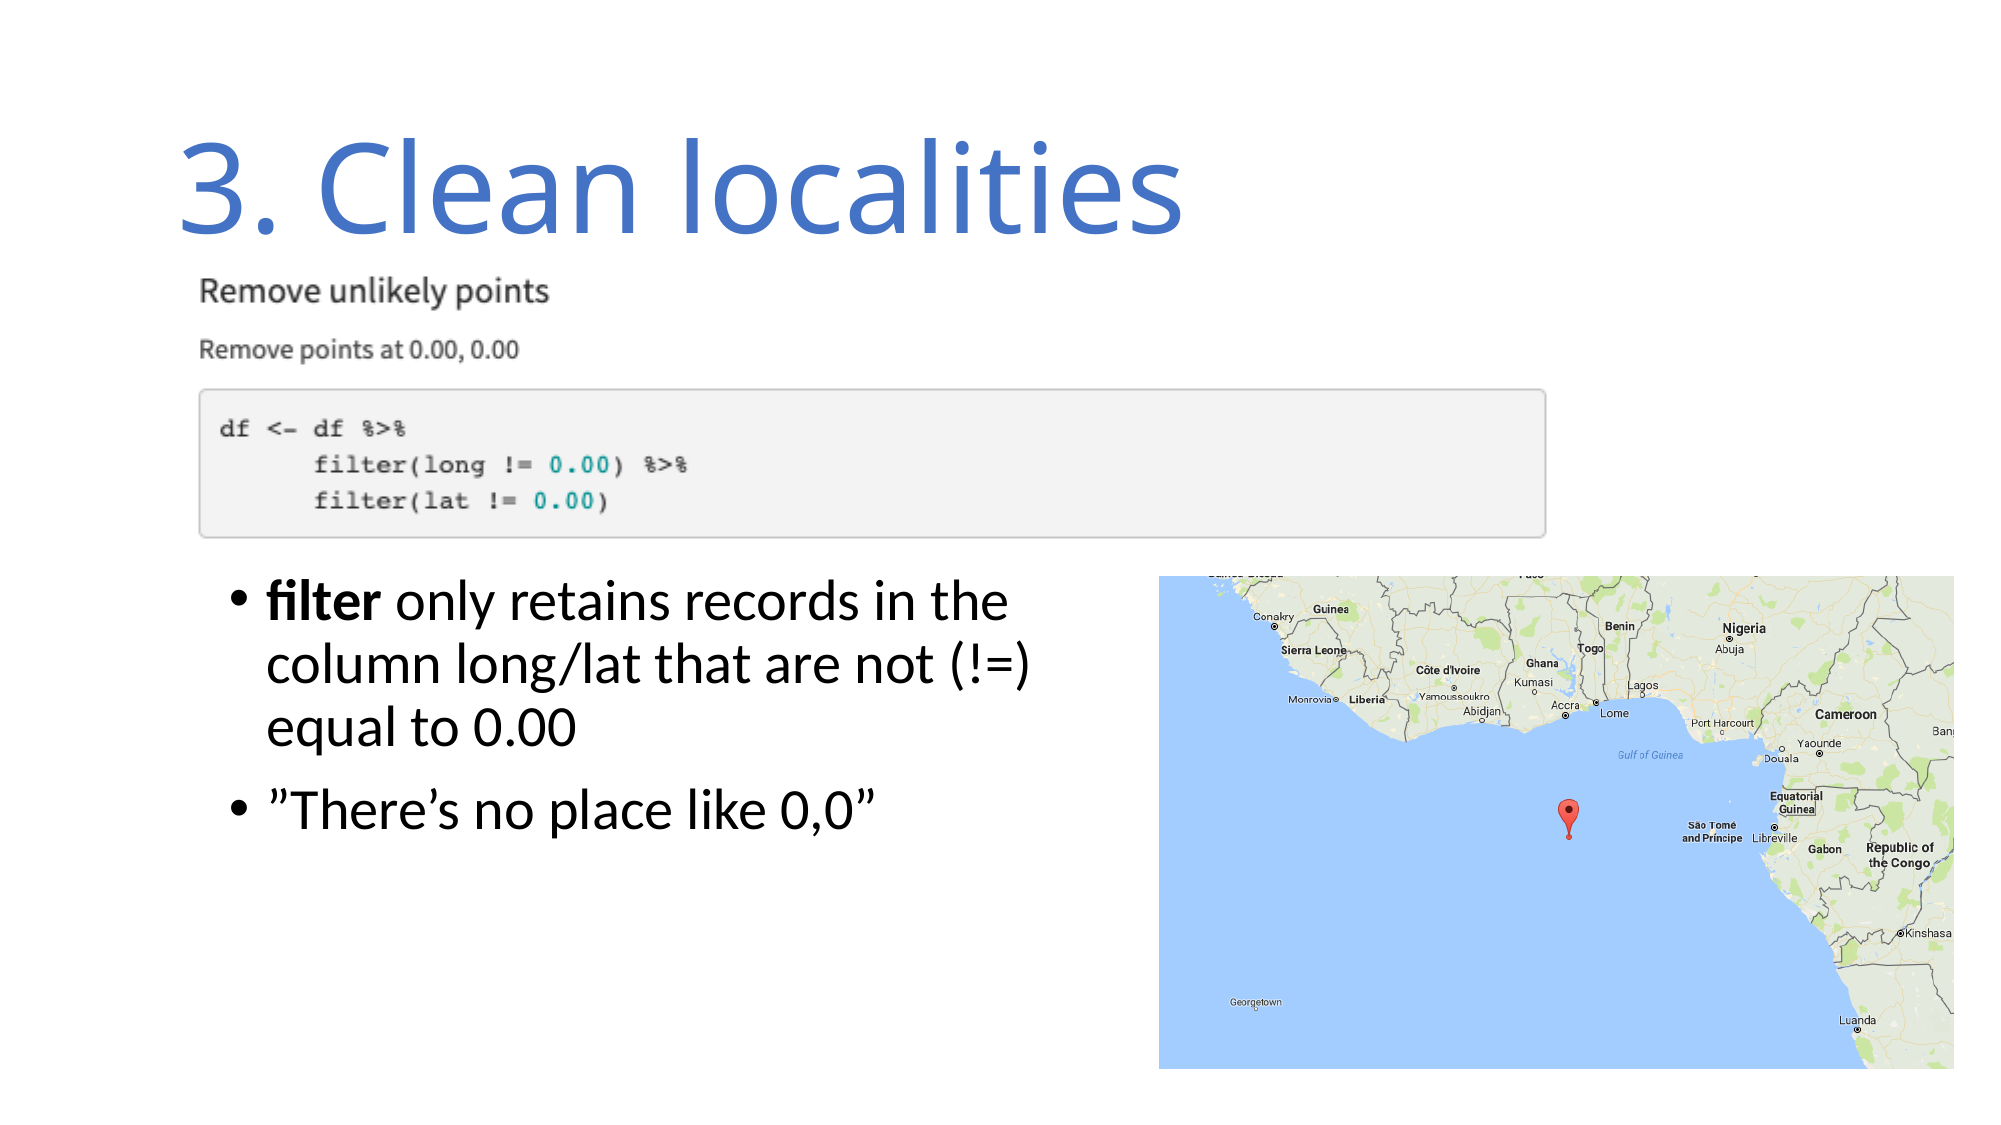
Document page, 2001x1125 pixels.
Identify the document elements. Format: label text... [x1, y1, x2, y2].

picture [181, 257, 1557, 563]
picture [1159, 576, 1954, 1070]
text_box 3. Clean localities [162, 84, 1888, 303]
text_box filter only retains records in the column long/lat that are not (!=) equal to 0.00 ”There’s no place like 0,0” [213, 563, 1067, 1001]
